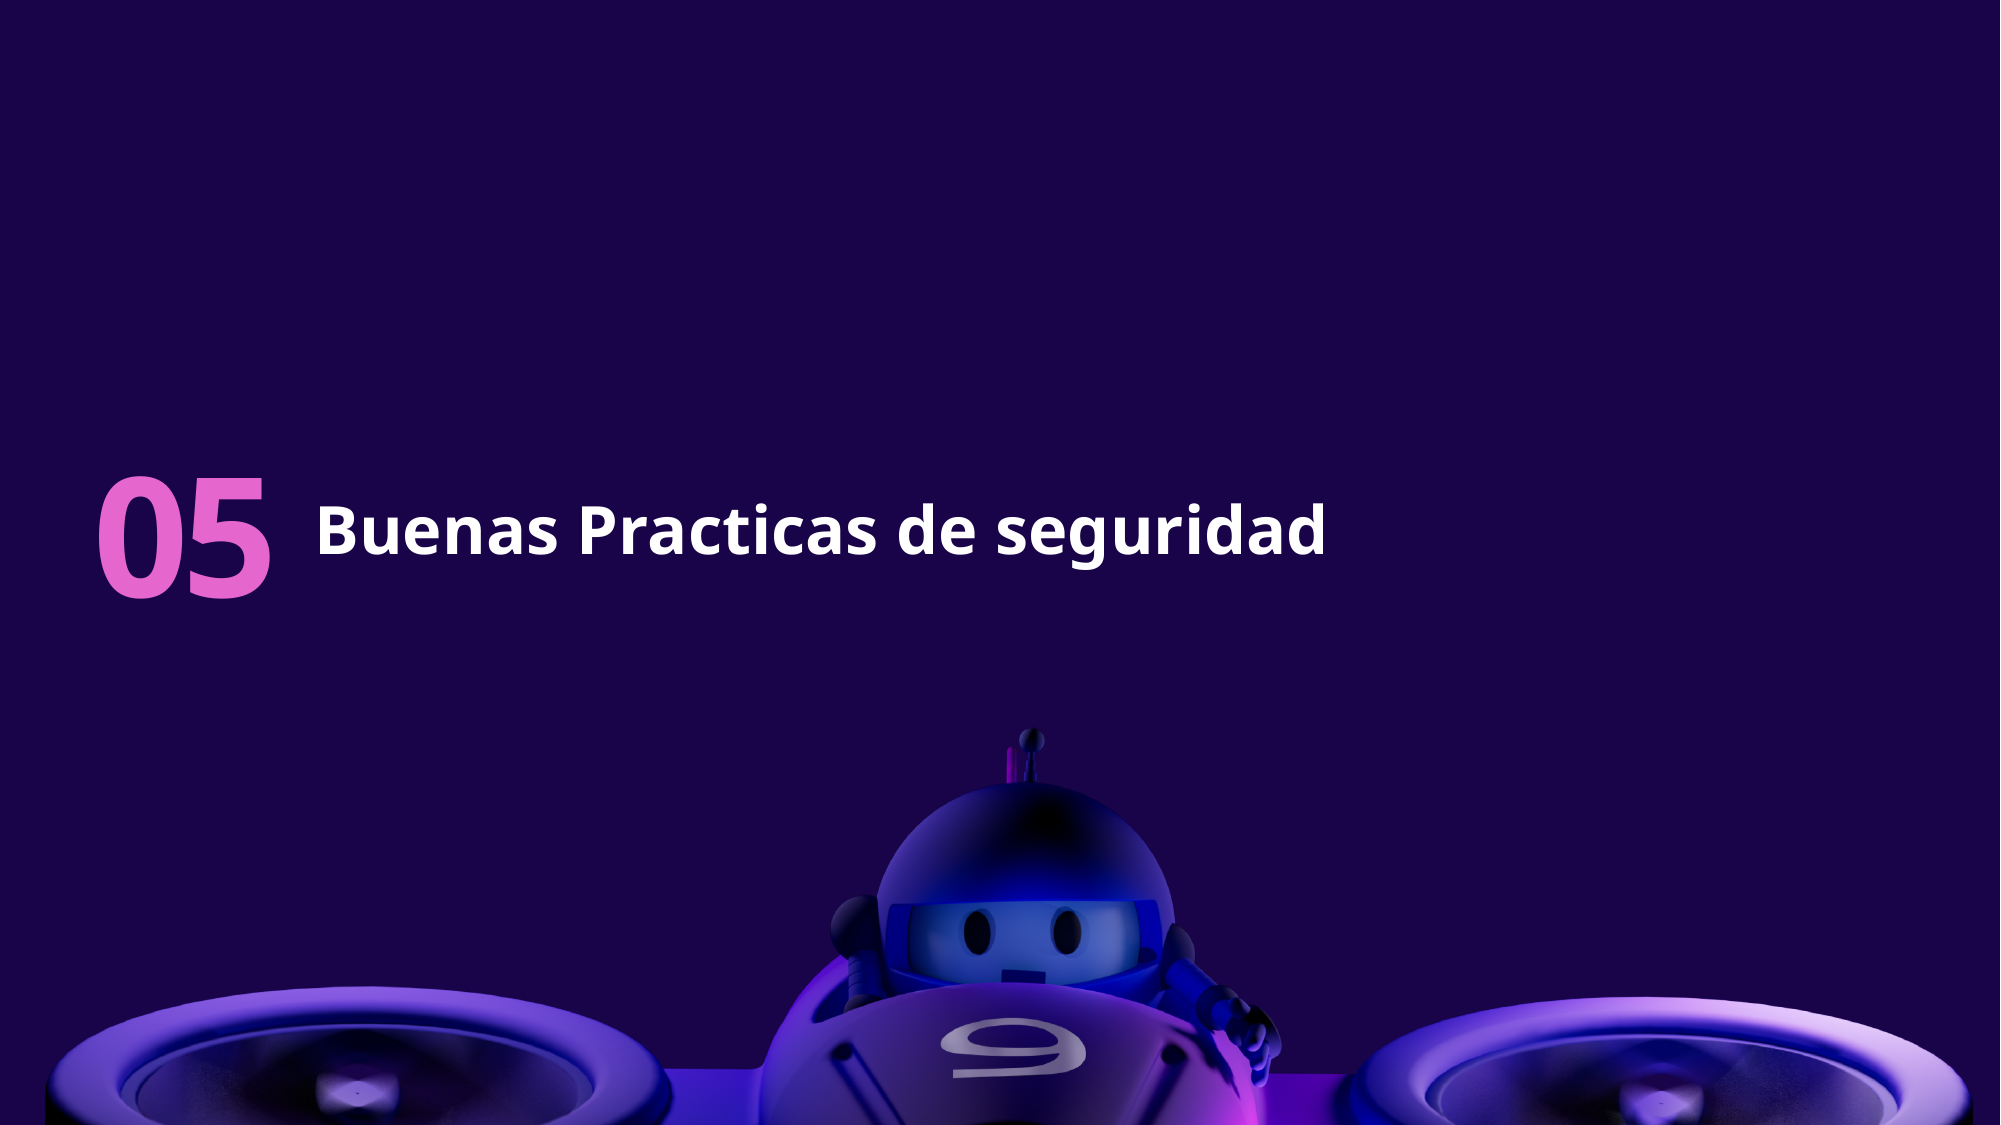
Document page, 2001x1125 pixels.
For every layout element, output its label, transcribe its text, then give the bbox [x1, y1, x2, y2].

list Buenas Practicas de seguridad [314, 487, 1916, 569]
title 05 [93, 479, 1014, 583]
picture [11, 670, 2001, 1125]
